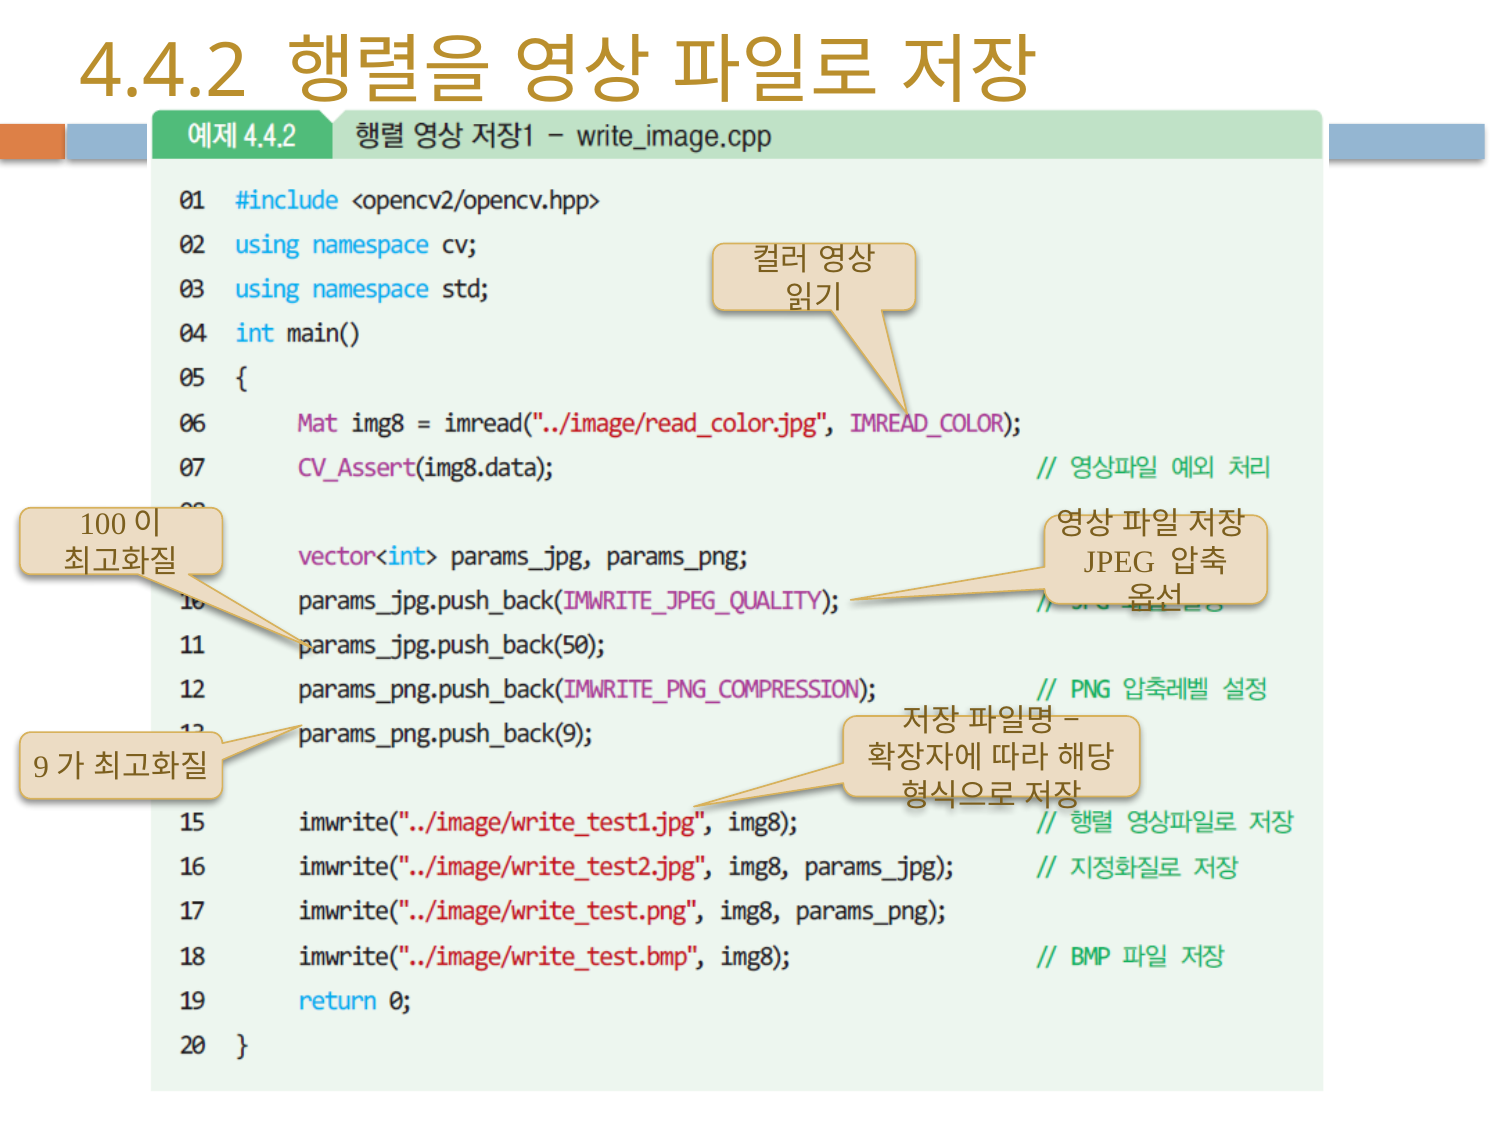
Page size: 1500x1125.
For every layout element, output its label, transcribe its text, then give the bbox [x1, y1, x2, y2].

text_box 9가 최고화질 [18, 731, 141, 800]
picture [147, 105, 1329, 1095]
text_box 100이 최고화질 [18, 506, 141, 577]
title 4.4.2 행렬을 영상 파일로 저장 [64, 7, 1471, 126]
